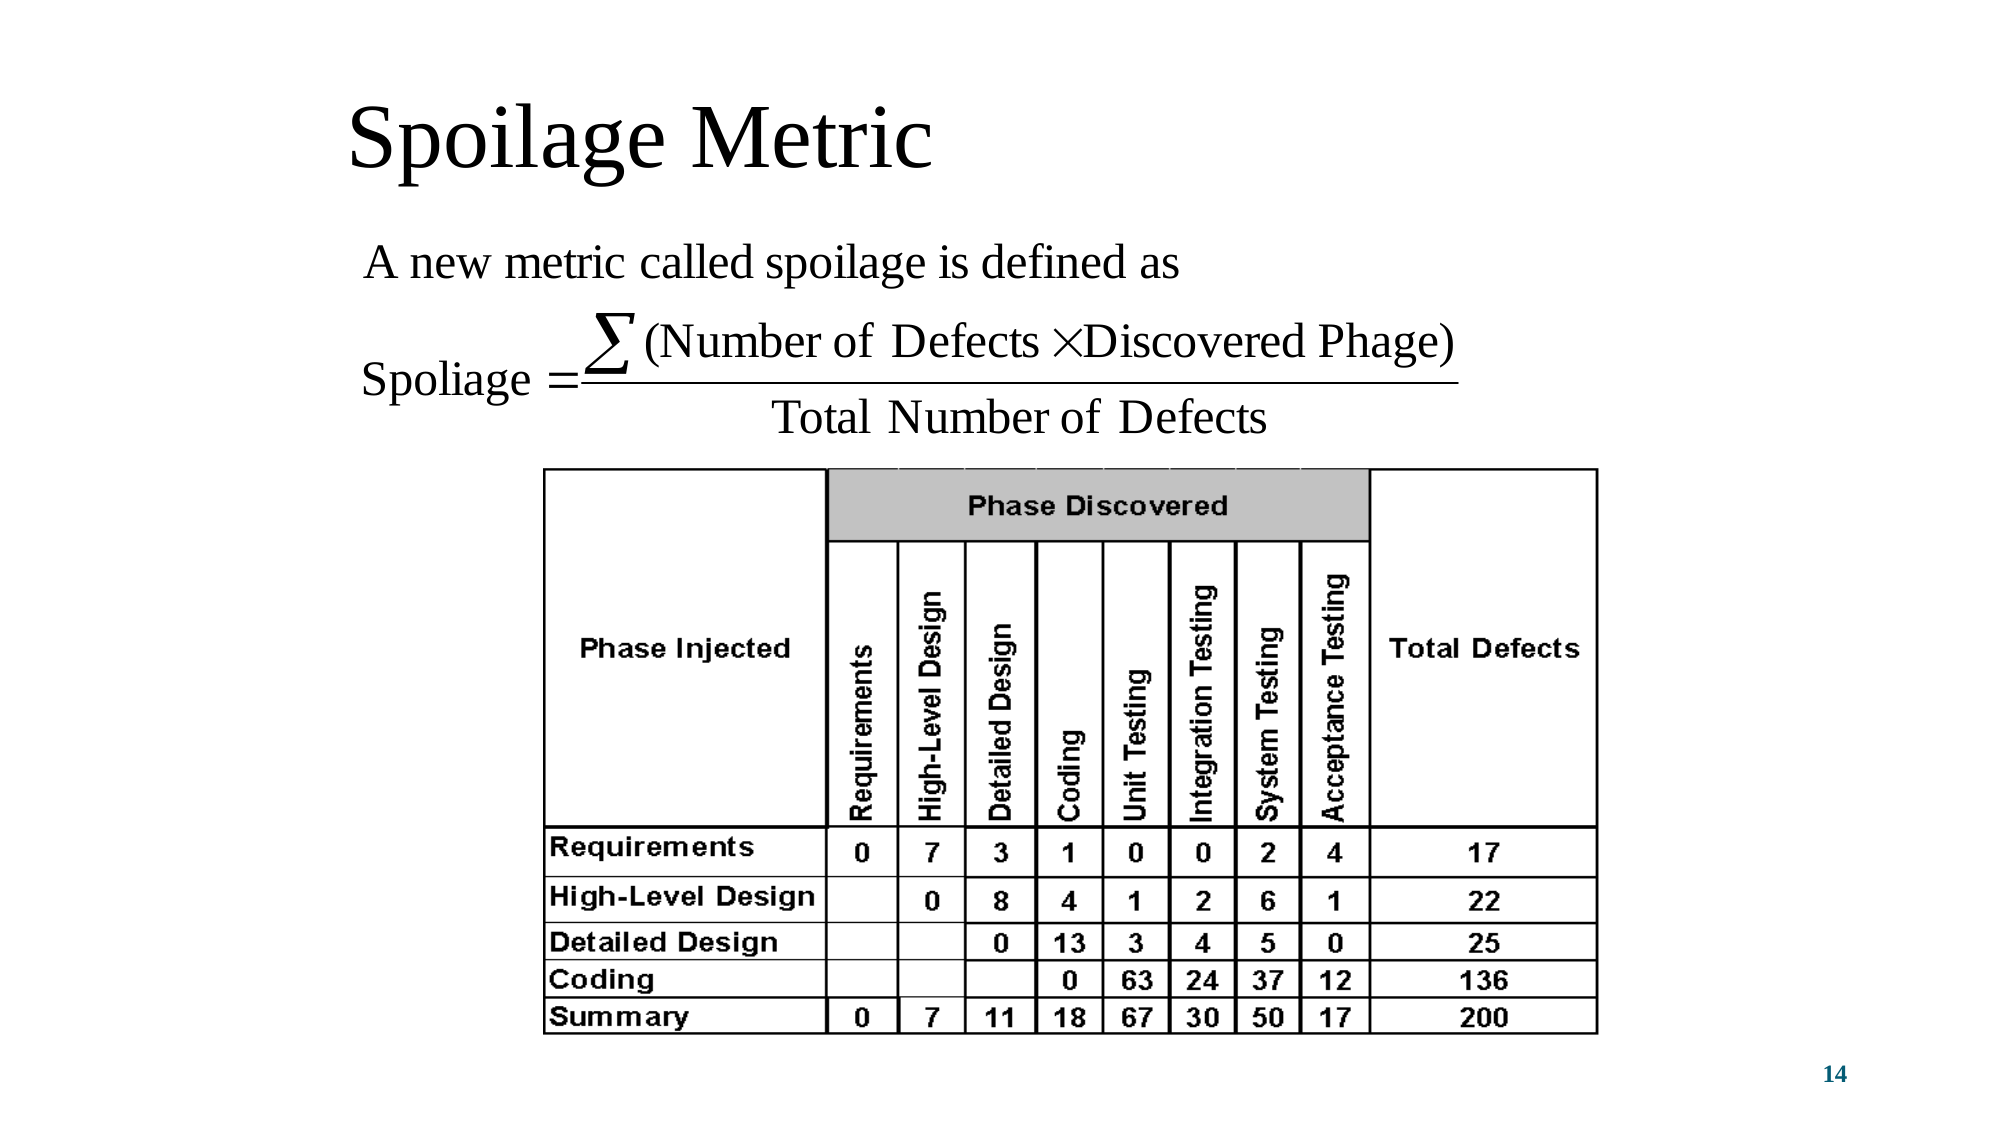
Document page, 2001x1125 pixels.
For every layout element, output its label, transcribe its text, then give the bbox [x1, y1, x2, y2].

slide_number 14 [1412, 1042, 1863, 1103]
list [355, 231, 1470, 447]
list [543, 467, 1601, 1036]
title Spoilage Metric [331, 43, 1682, 232]
